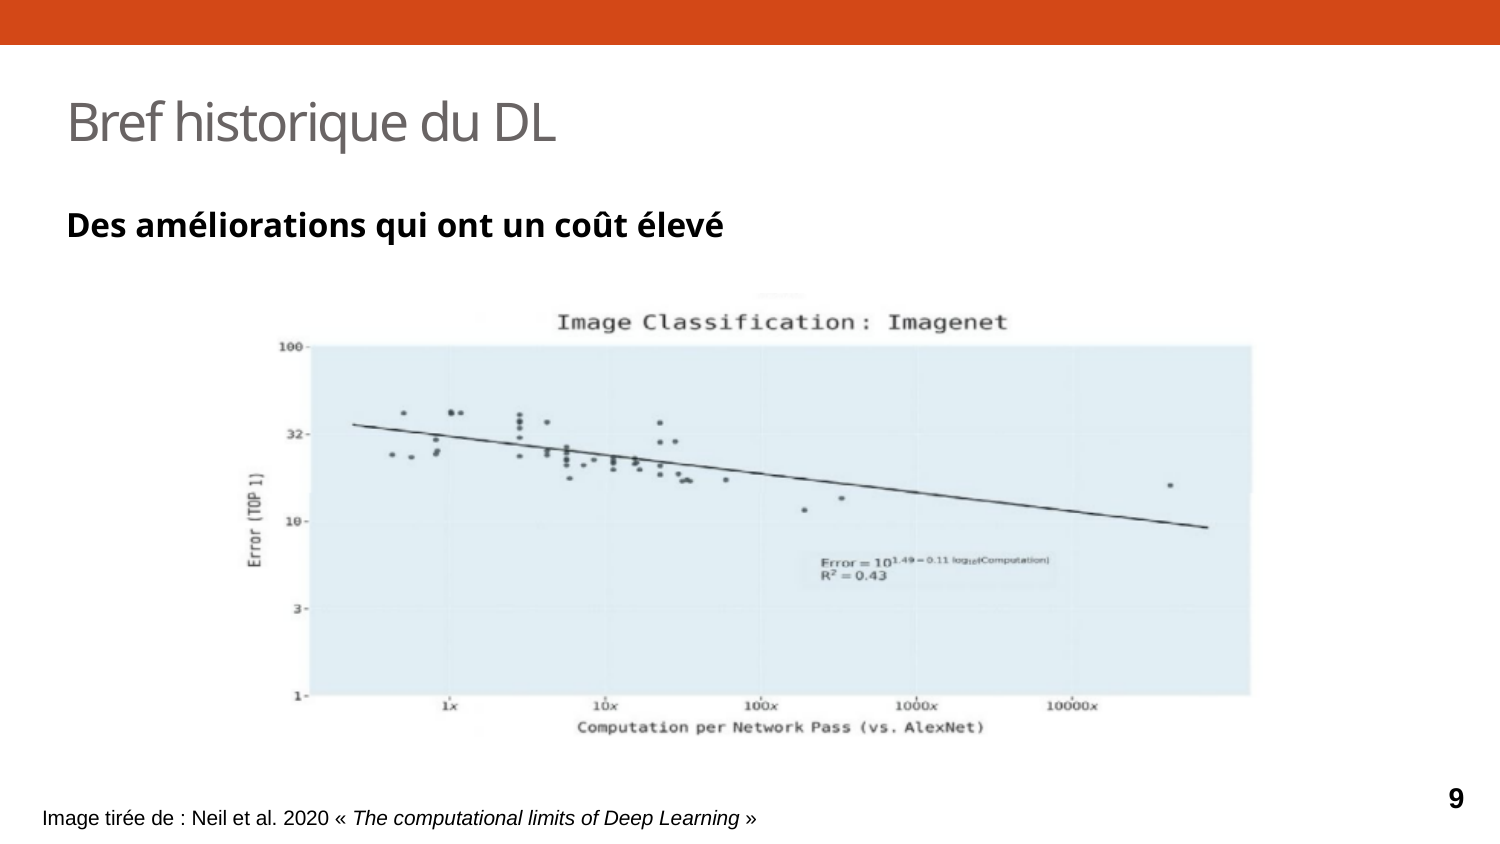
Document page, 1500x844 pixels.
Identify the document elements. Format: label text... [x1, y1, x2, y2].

picture [224, 293, 1269, 754]
text_box Image tirée de : Neil et al. 2020 « The computational limits of Deep Learning » [27, 797, 772, 838]
title Bref historique du DL [51, 72, 1449, 167]
list Des améliorations qui ont un coût élevé [51, 189, 1449, 750]
slide_number 9 [1389, 764, 1480, 830]
